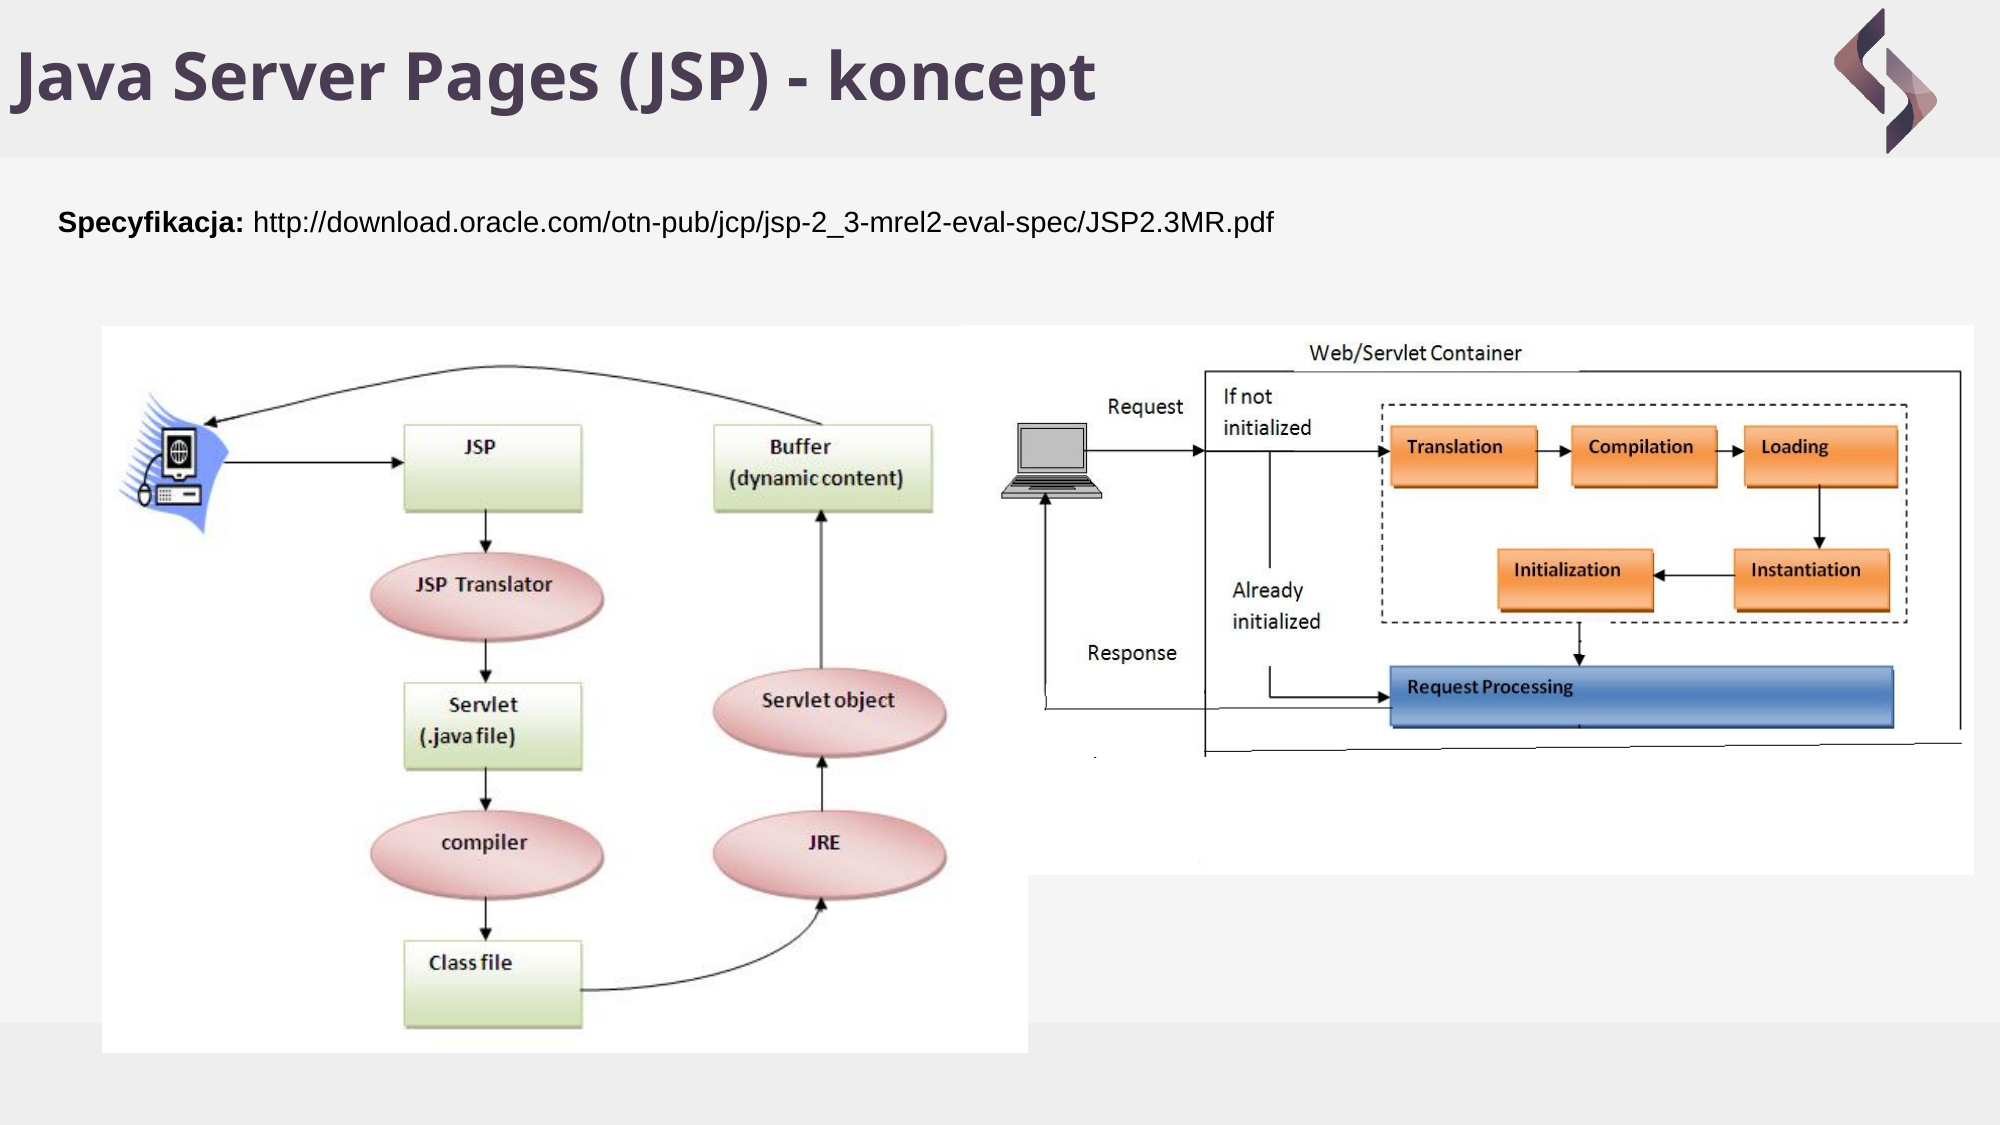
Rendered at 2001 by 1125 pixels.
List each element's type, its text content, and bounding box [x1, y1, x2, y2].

title Java Server Pages (JSP) - koncept [0, 0, 1788, 158]
picture [1787, 0, 2001, 166]
text_box Specyfikacja: http://download.oracle.com/otn-pub/jcp/jsp-2_3-mrel2-eval-spec/JSP2.3MR.pdf [43, 196, 1331, 246]
picture [102, 325, 1974, 1054]
